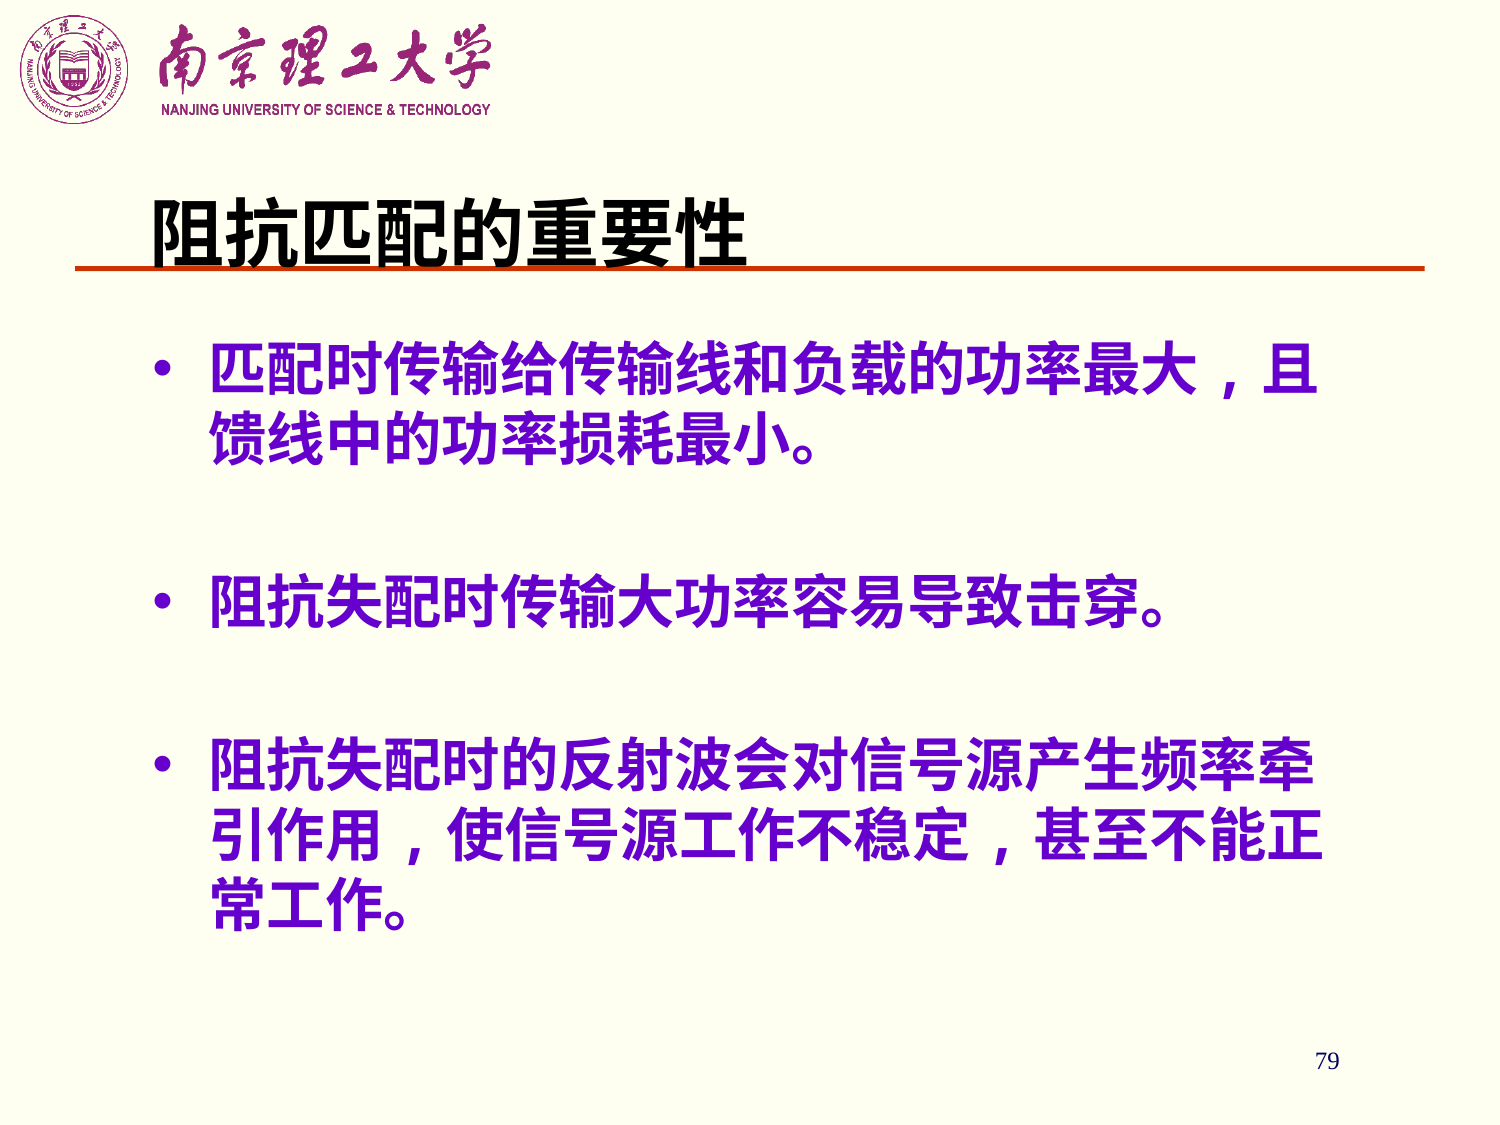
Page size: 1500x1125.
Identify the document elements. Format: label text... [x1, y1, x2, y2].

picture [17, 15, 491, 126]
text_box 匹配时传输给传输线和负载的功率最大,且馈线中的功率损耗最小。 阻抗失配时传输大功率容易导致击穿。 阻抗失配时的反射波会对信号源产生频率牵引作用,使信号源工作不稳定,甚至不能正常工作。 [137, 324, 1350, 1000]
title 阻抗匹配的重要性 [134, 137, 782, 325]
